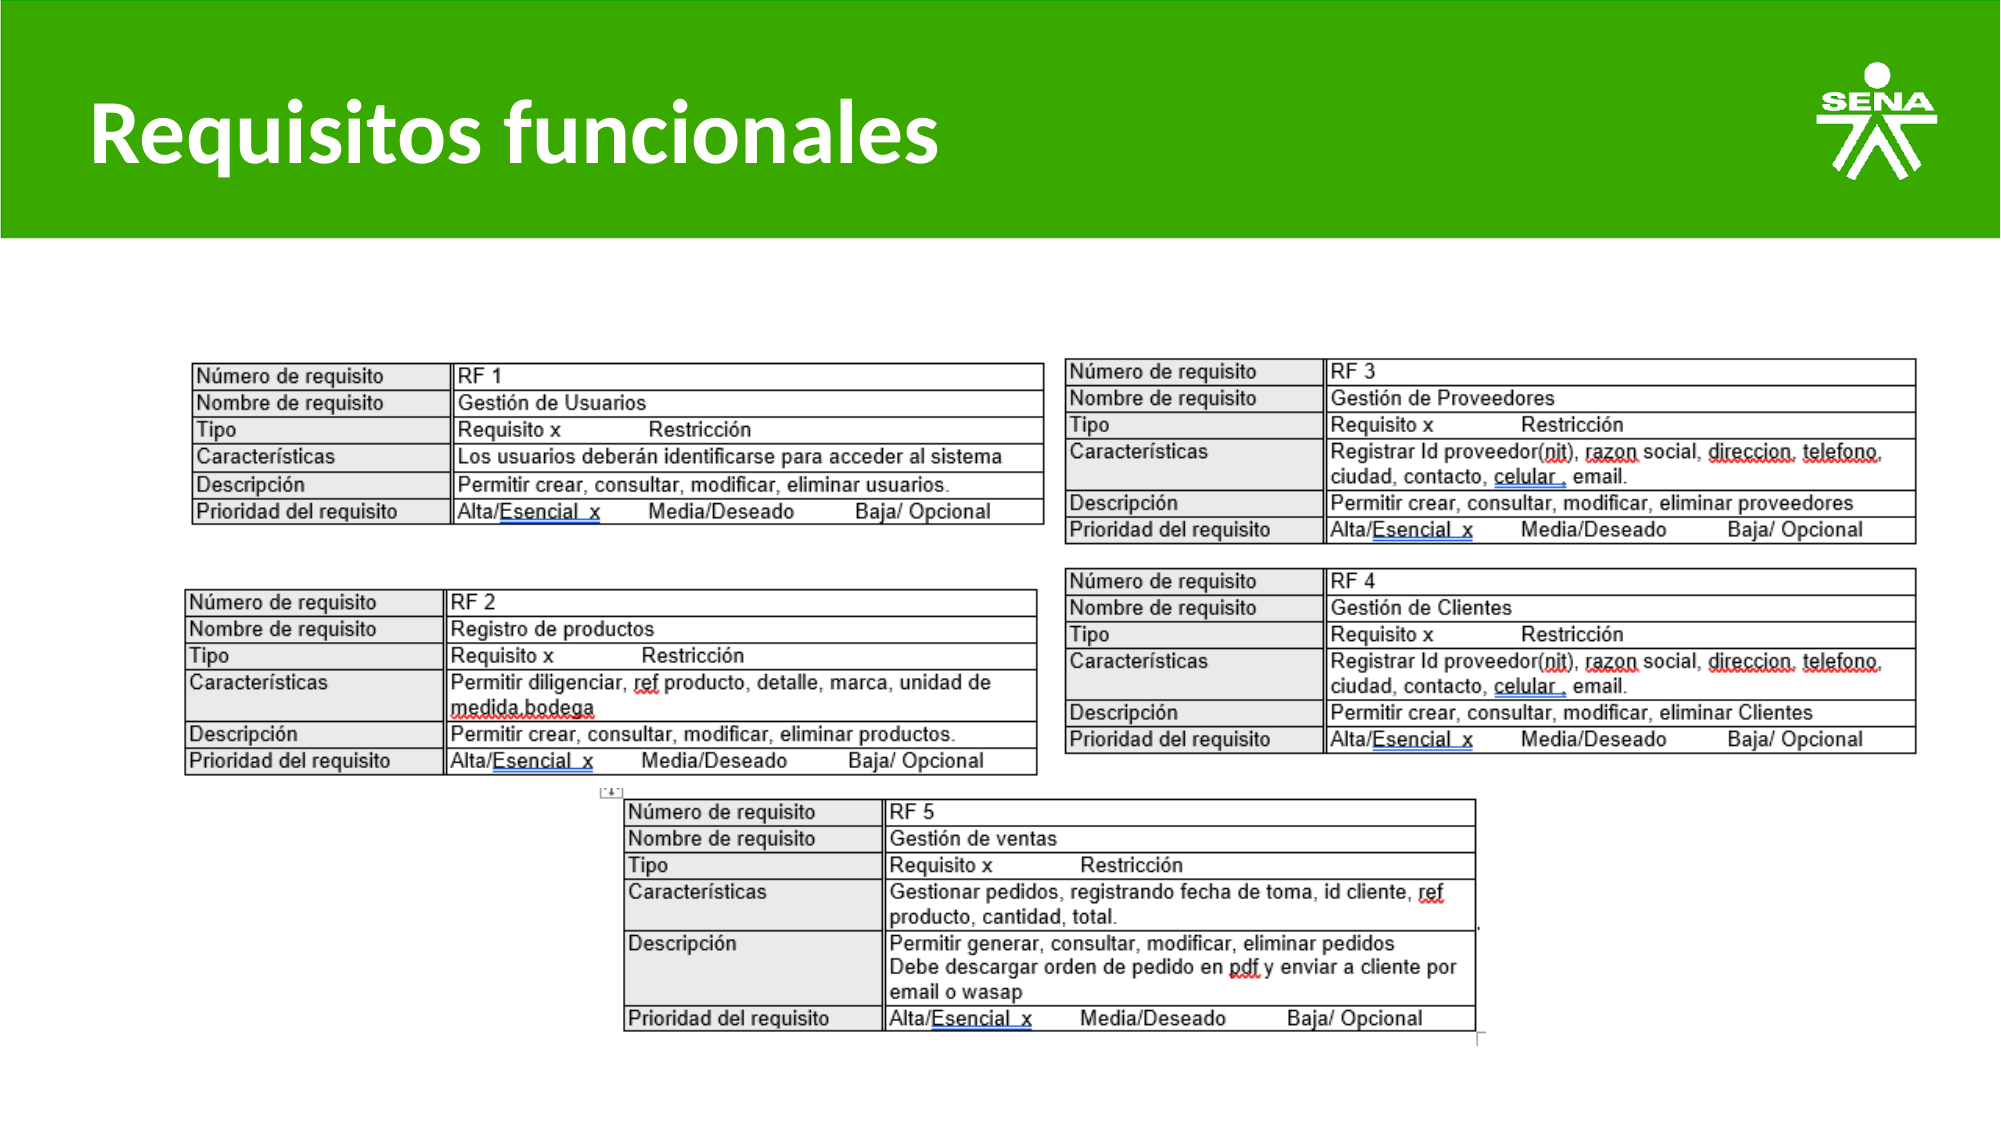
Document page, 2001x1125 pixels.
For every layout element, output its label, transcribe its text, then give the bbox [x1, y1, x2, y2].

picture [0, 0, 2001, 1125]
title Requisitos funcionales [74, 18, 1800, 236]
